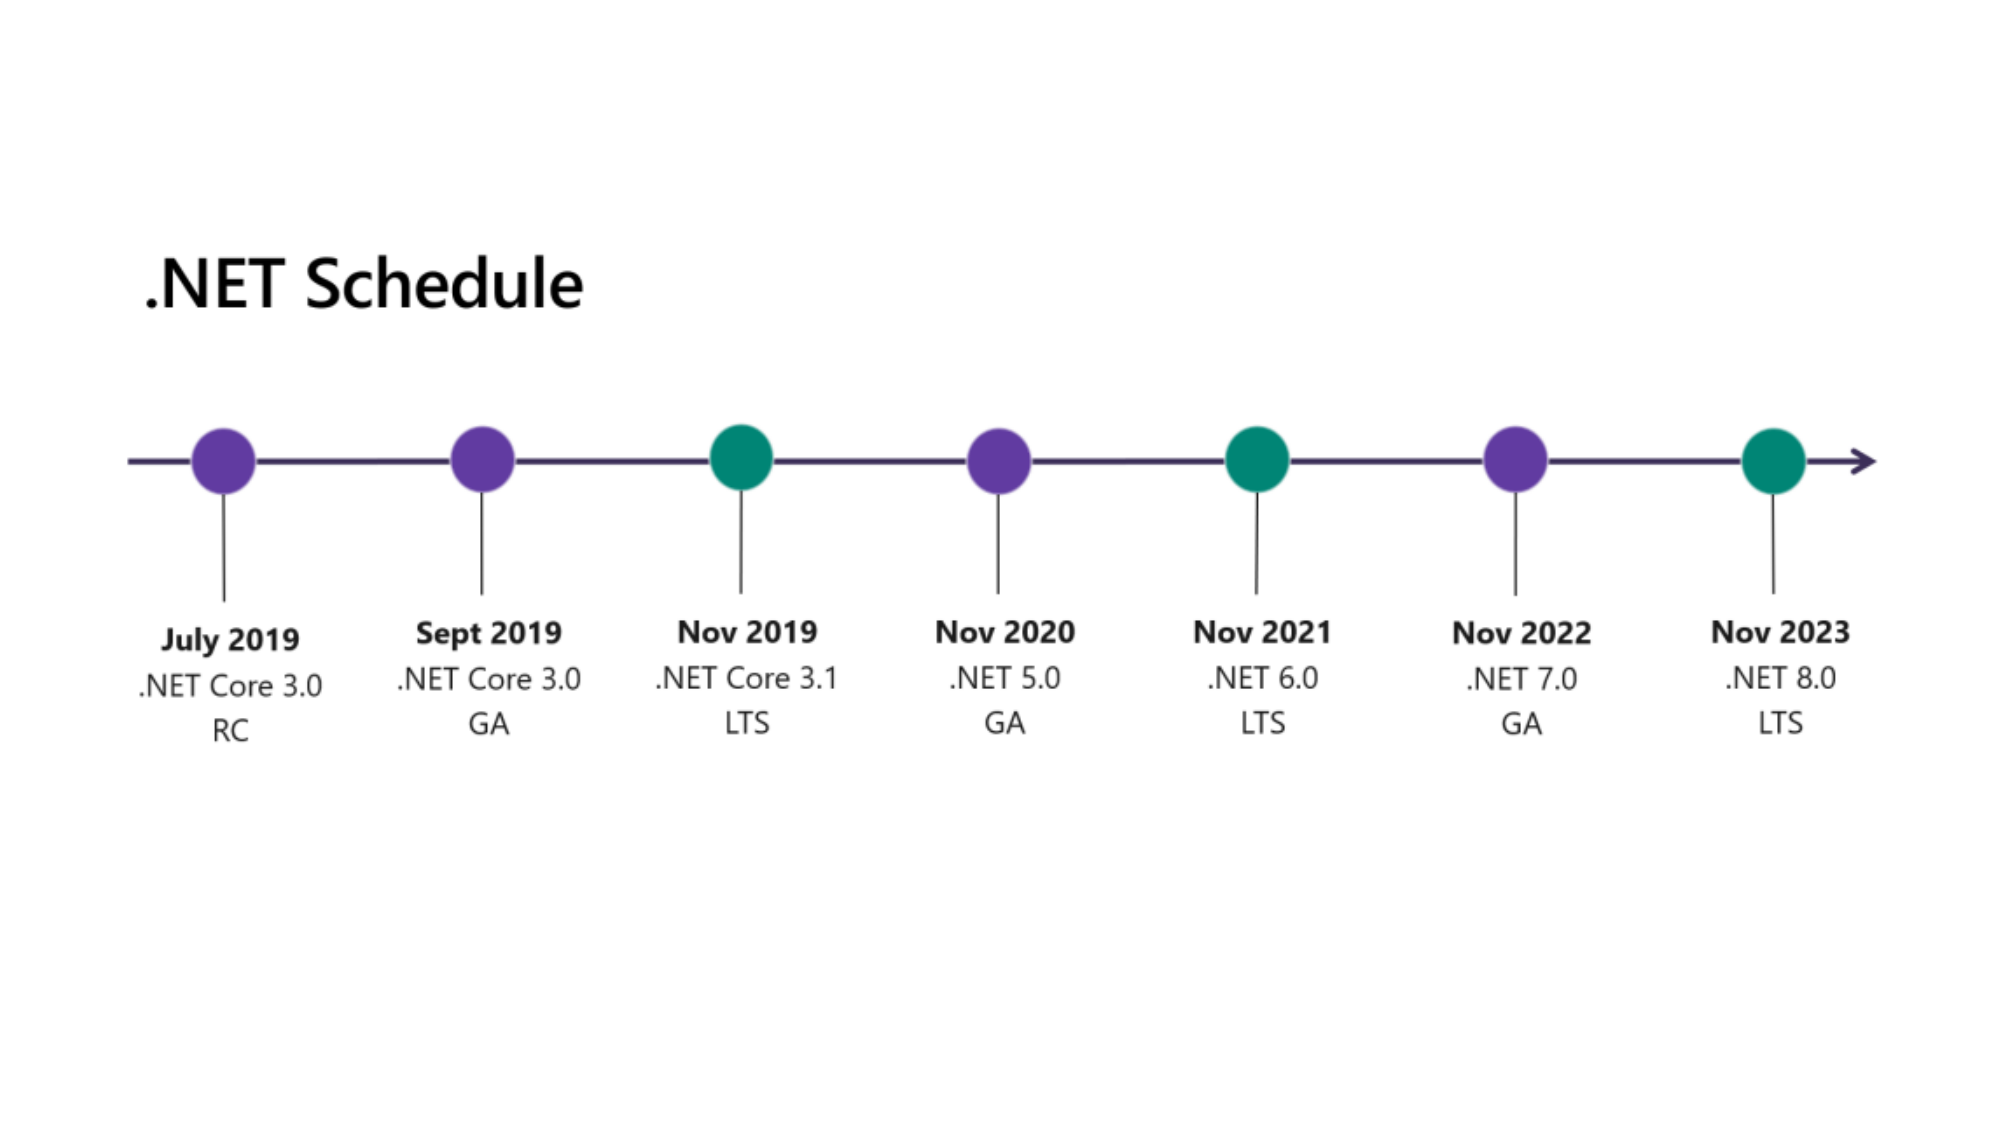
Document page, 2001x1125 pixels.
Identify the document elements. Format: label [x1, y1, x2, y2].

picture [104, 214, 1896, 768]
